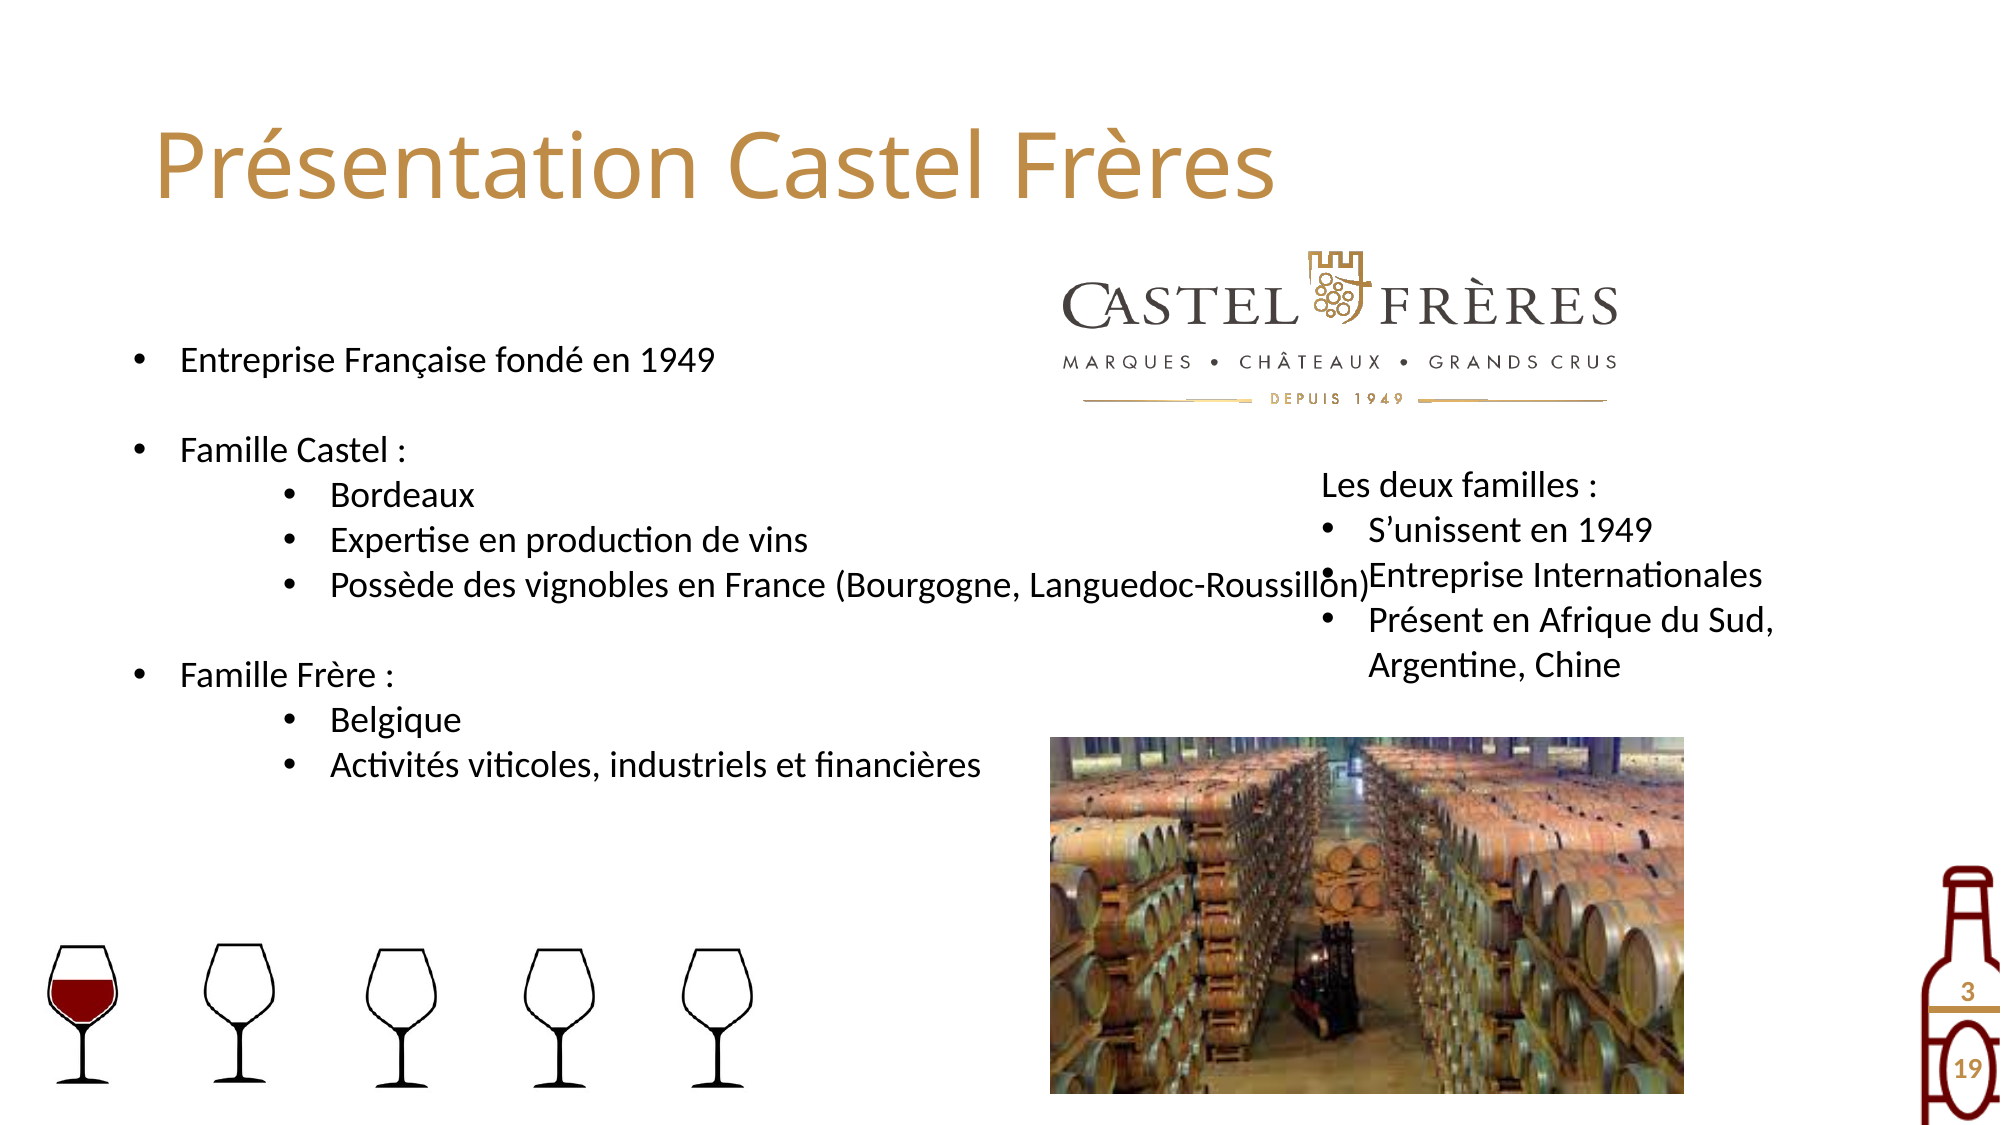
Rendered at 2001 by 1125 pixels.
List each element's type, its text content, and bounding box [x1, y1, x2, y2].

title Présentation Castel Frères [137, 59, 1863, 278]
picture [1905, 865, 2000, 1125]
picture [1050, 230, 1635, 426]
picture [516, 933, 603, 1098]
text_box Les deux familles : S’unissent en 1949 Entreprise Internationales Présent en Afrique du Sud, Argentine, Chine [1306, 452, 1891, 738]
picture [195, 929, 283, 1093]
text_box Entreprise Française fondé en 1949 Famille Castel : Bordeaux Expertise en production de vins Possède des vignobles en France (Bourgogne, Languedoc-Roussillon) Famille Frère : Belgique Activités viticoles, industriels et financières [118, 328, 1388, 883]
picture [358, 933, 446, 1098]
picture [674, 933, 762, 1098]
picture [1050, 737, 1684, 1094]
picture [41, 933, 128, 1098]
